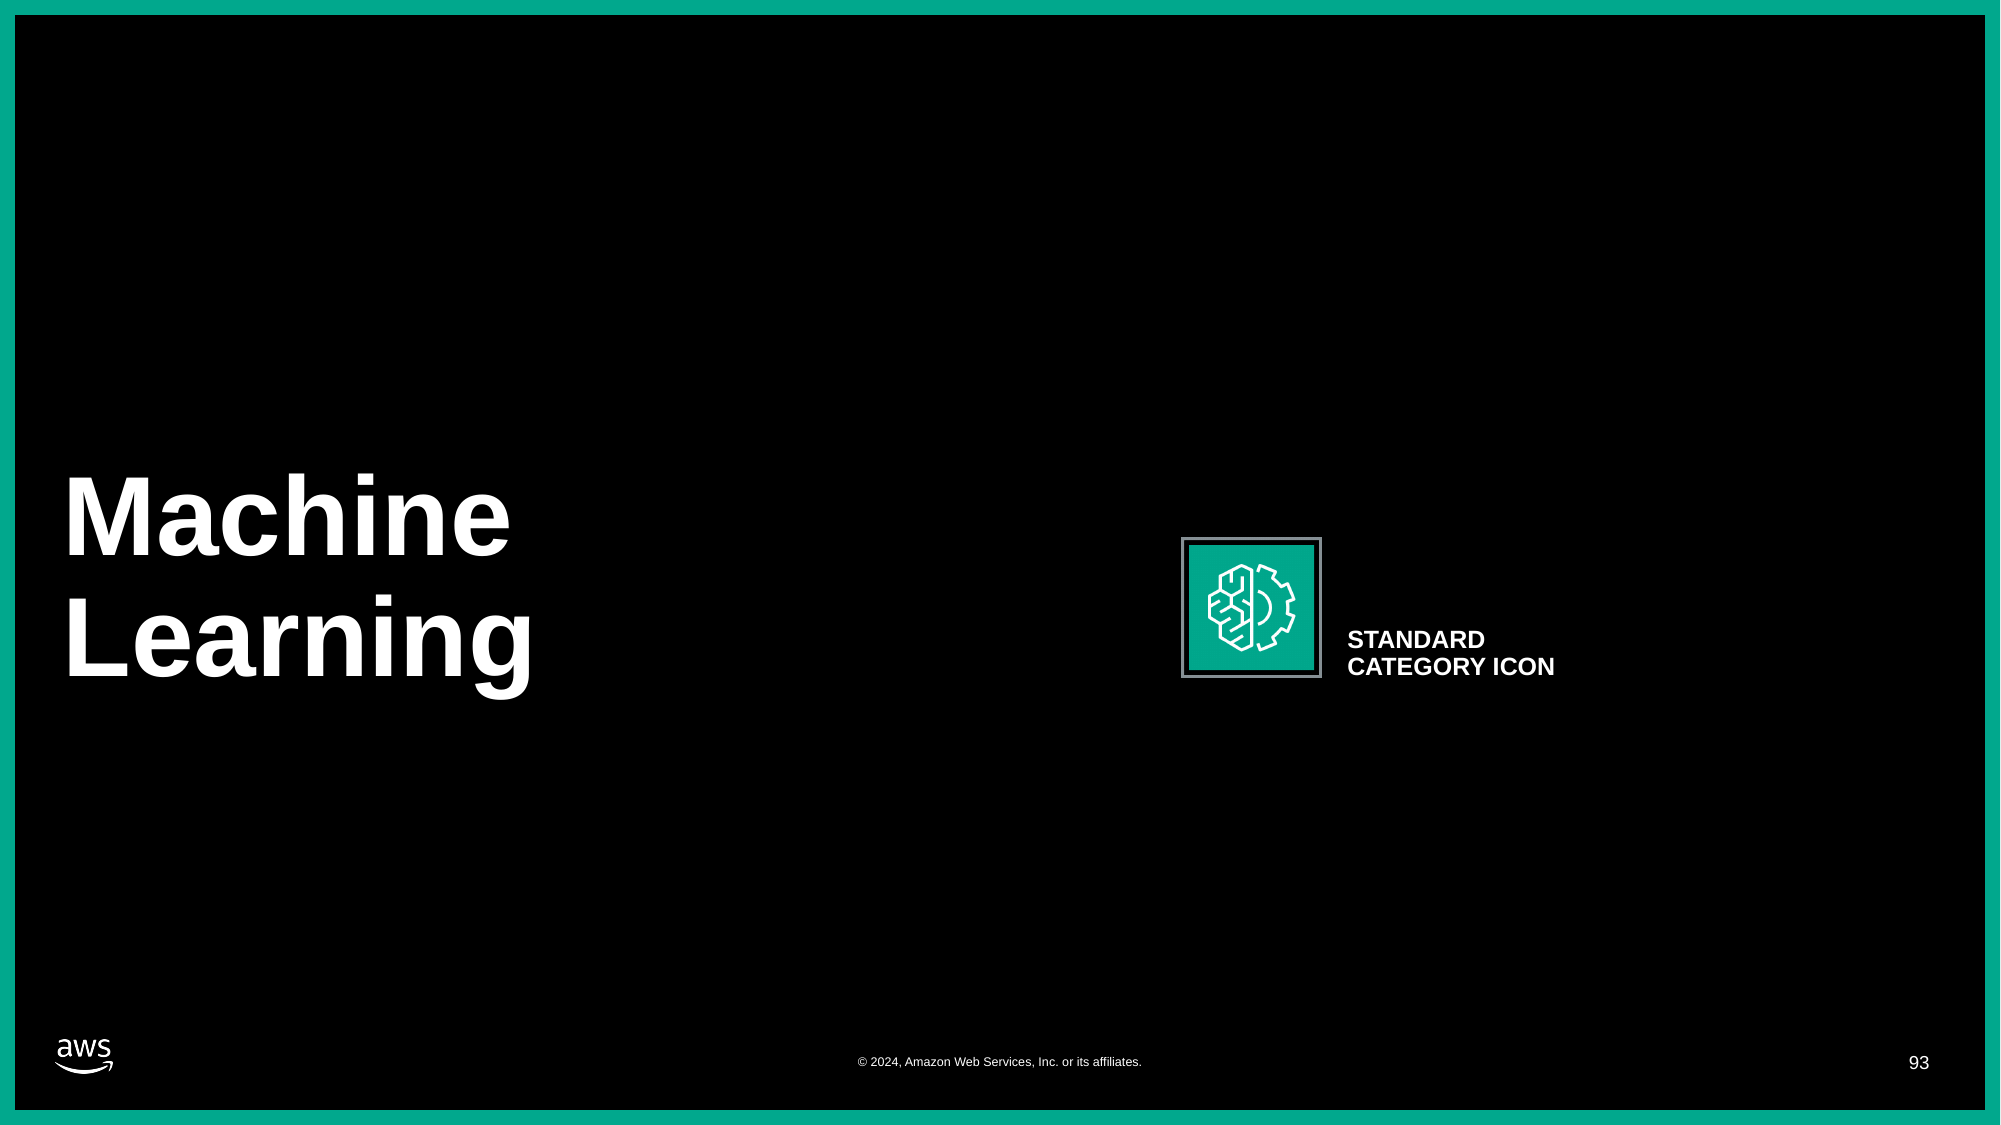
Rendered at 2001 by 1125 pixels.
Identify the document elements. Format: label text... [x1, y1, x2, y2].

footer © 2024, Amazon Web Services, Inc. or its affiliates. [662, 1031, 1338, 1092]
title Machine Learning [47, 339, 1393, 709]
picture [1181, 537, 1322, 678]
slide_number 93 [1494, 1031, 1945, 1092]
text_box STANDARD CATEGORY ICON [1332, 541, 1780, 689]
picture [55, 1039, 113, 1074]
